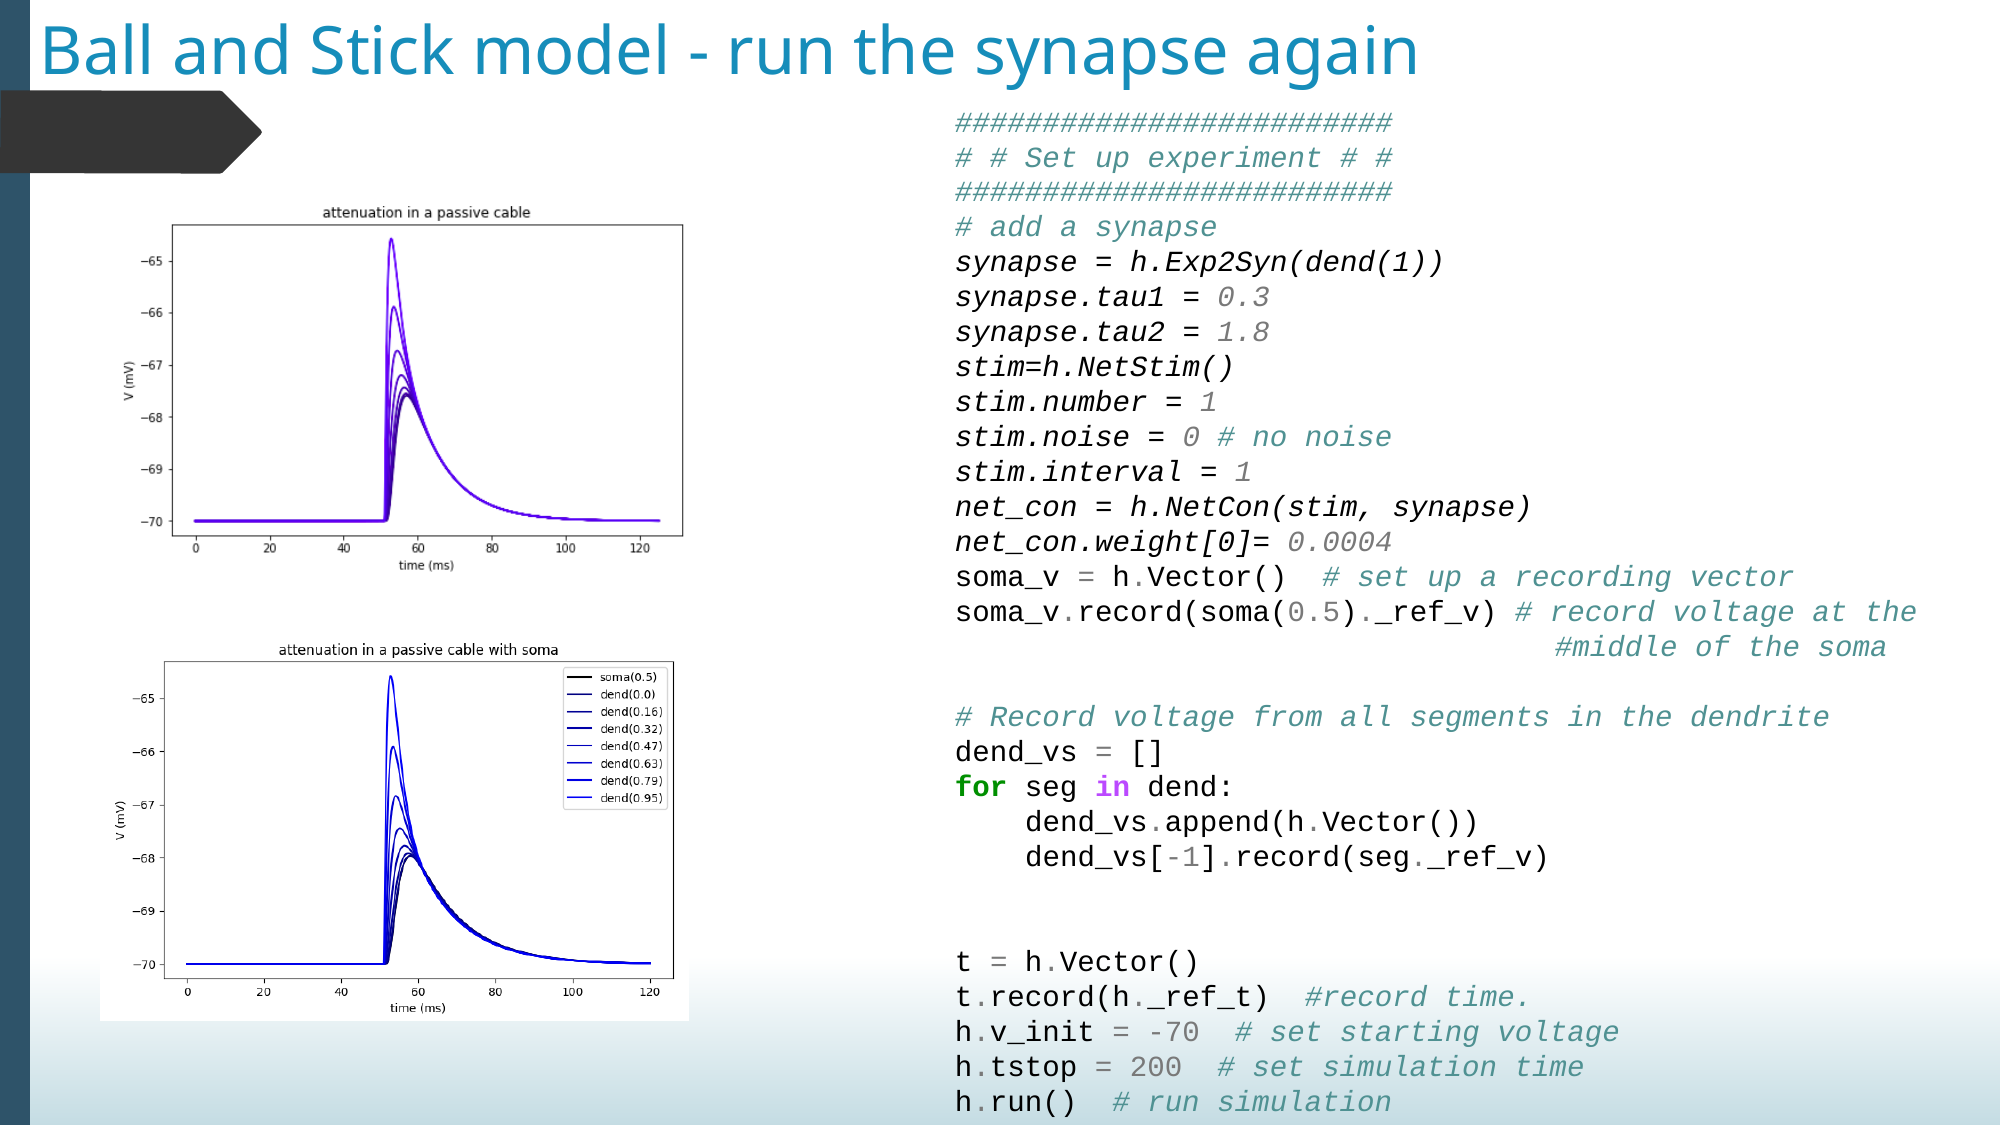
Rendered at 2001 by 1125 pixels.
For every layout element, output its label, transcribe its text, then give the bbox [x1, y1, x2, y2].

text_box ######################### # # Set up experiment # # ######################### # add a synapse synapse = h.Exp2Syn(dend(1)) synapse.tau1 = 0.3 synapse.tau2 = 1.8 stim=h.NetStim() stim.number = 1 stim.noise = 0 # no noise stim.interval = 1 net_con = h.NetCon(stim, synapse) net_con.weight[0]= 0.0004 soma_v = h.Vector() # set up a recording vector soma_v.record(soma(0.5)._ref_v) # record voltage at the #middle of the soma # Record voltage from all segments in the dendrite dend_vs = [] for seg in dend: dend_vs.append(h.Vector()) dend_vs[-1].record(seg._ref_v) t = h.Vector() t.record(h._ref_t) #record time. h.v_init = -70 # set starting voltage h.tstop = 200 # set simulation time h.run() # run simulation [939, 95, 1987, 1101]
title Ball and Stick model - run the synapse again [24, 0, 1750, 144]
picture [100, 197, 689, 580]
picture [100, 633, 689, 1021]
